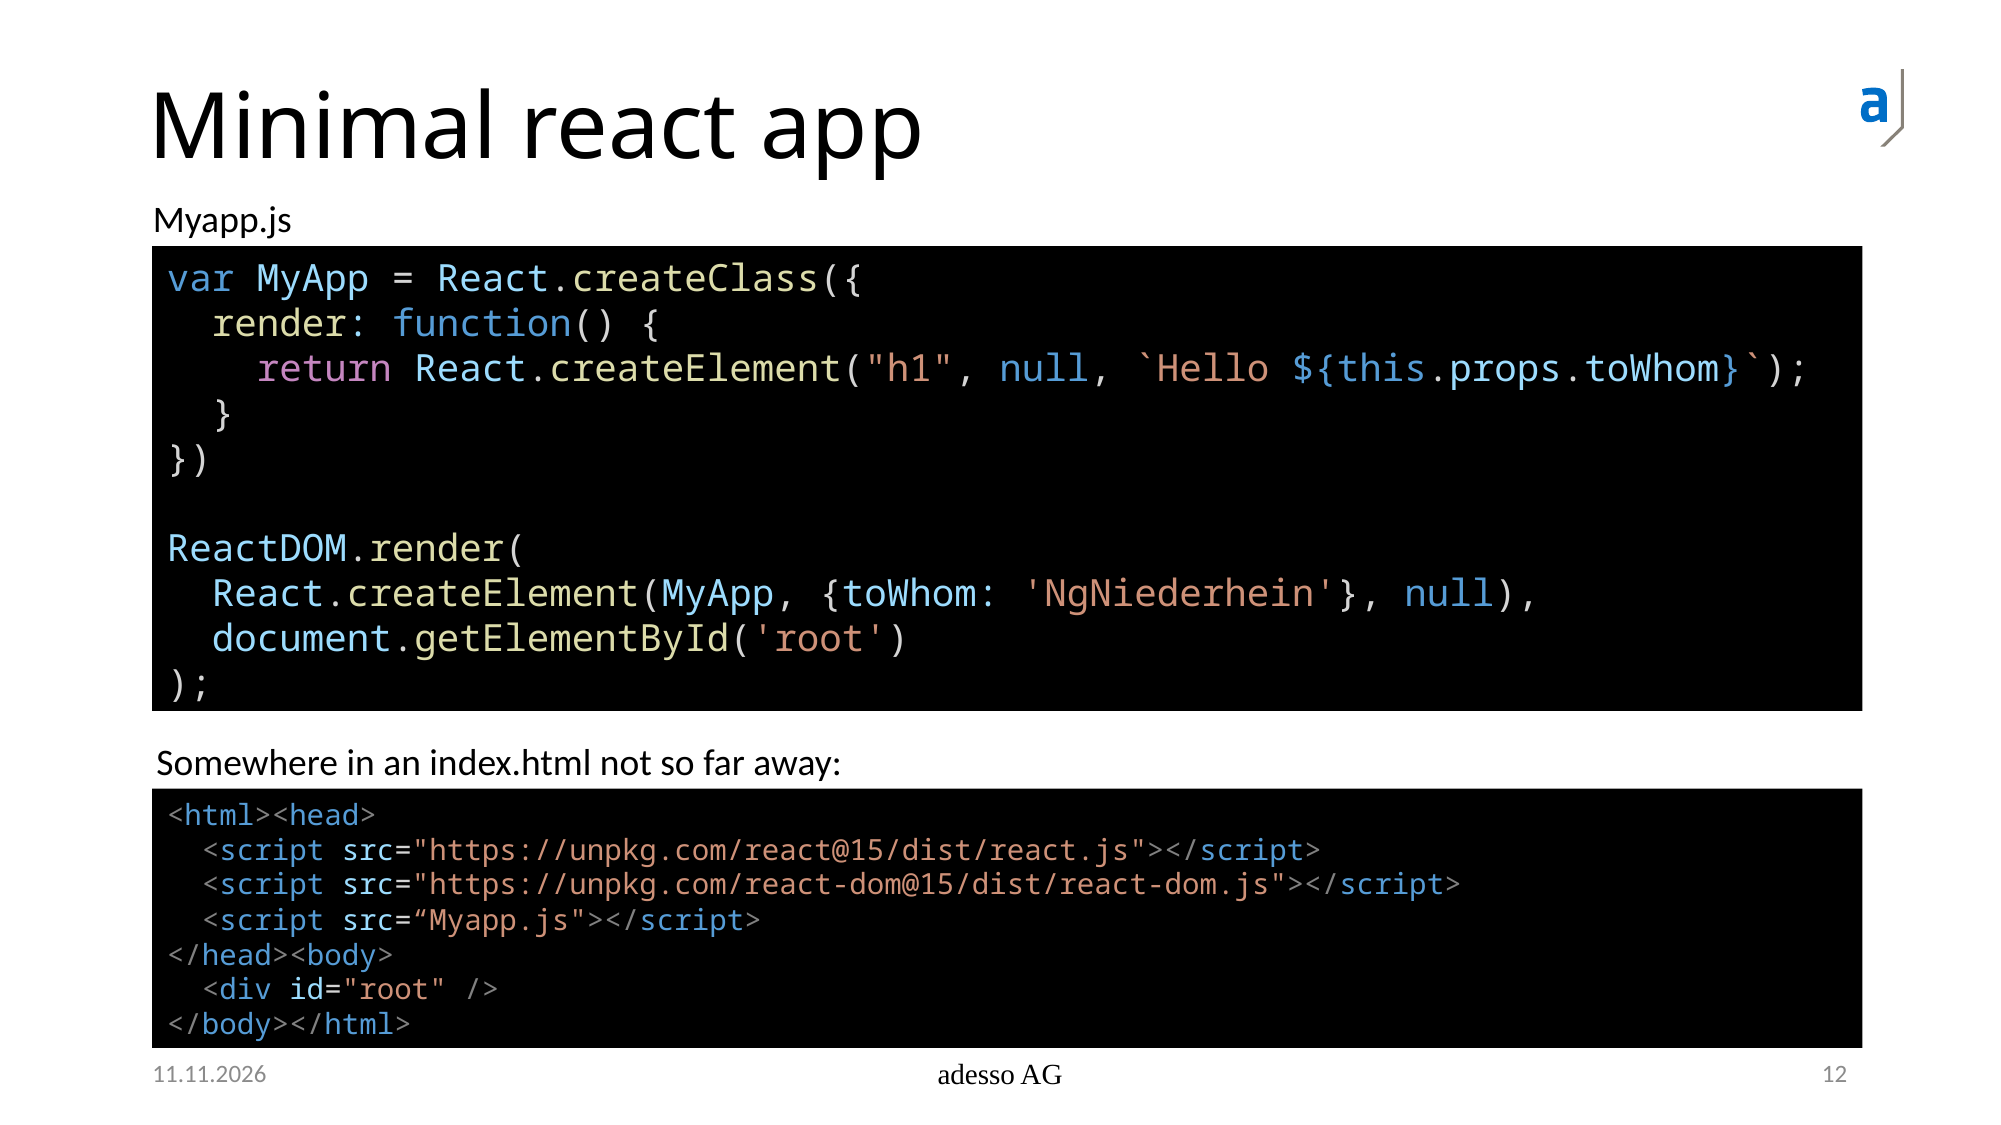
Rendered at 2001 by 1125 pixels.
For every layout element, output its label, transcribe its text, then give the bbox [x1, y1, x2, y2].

text_box <html><head> <script src="https://unpkg.com/react@15/dist/react.js"></script> <script src="https://unpkg.com/react-dom@15/dist/react-dom.js"></script> <script src=“Myapp.js"></script> </head><body> <div id="root" /> </body></html> [152, 788, 1863, 1048]
slide_number 12 [1412, 1048, 1863, 1103]
title Minimal react app [134, 19, 1859, 238]
text_box Somewhere in an index.html not so far away: [141, 730, 858, 791]
text_box var MyApp = React.createClass({ render: function() { return React.createElement("h1", null, `Hello ${this.props.toWhom}`); } }) ReactDOM.render( React.createElement(MyApp, {toWhom: 'NgNiederhein'}, null), document.getElementById('root') ); [152, 246, 1863, 711]
picture [1859, 68, 1953, 194]
text_box Myapp.js [138, 188, 308, 248]
footer adesso AG [662, 1048, 1338, 1103]
text_box [137, 618, 1863, 809]
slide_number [137, 1042, 588, 1103]
